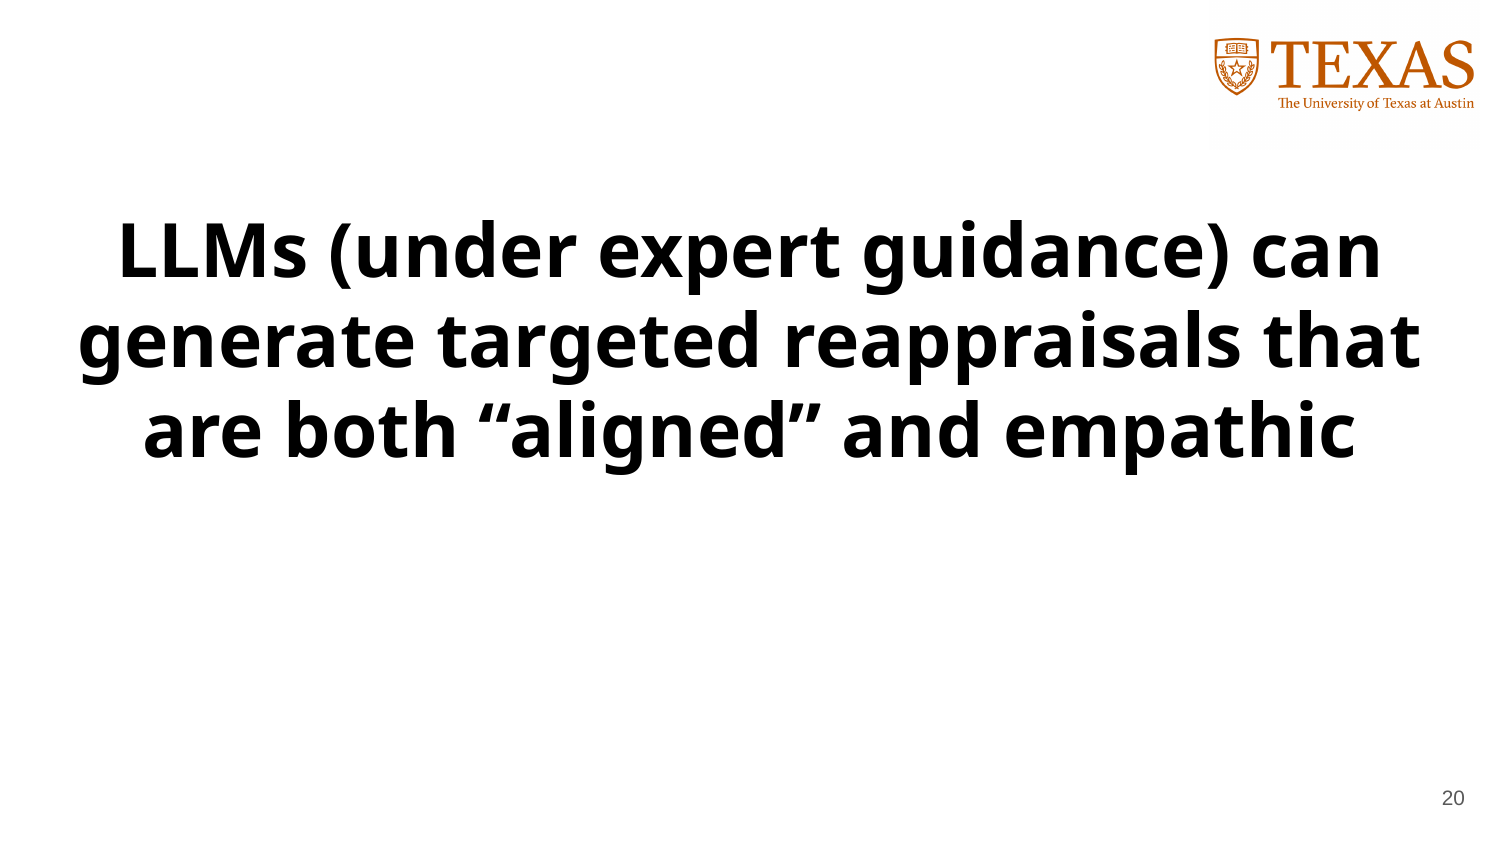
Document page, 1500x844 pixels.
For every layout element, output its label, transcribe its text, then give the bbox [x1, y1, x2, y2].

title LLMs (under expert guidance) can generate targeted reappraisals that are both “aligned” and empathic [51, 125, 1449, 550]
picture [1209, 0, 1480, 150]
slide_number 20 [1389, 764, 1480, 830]
